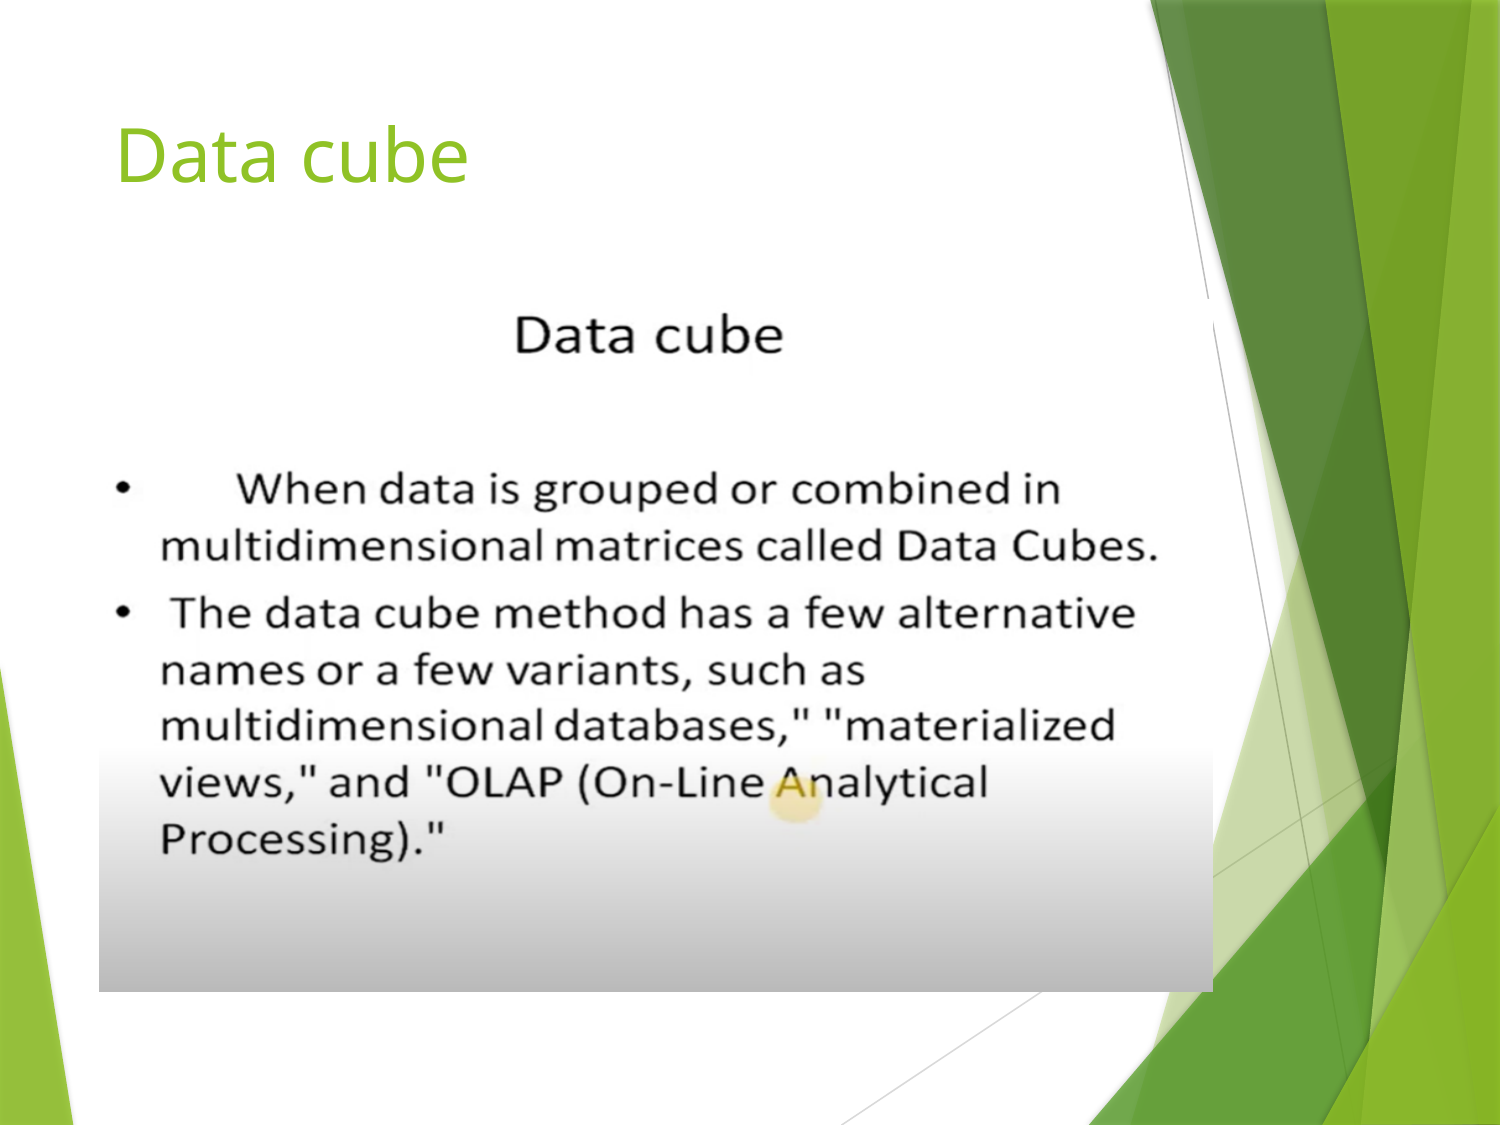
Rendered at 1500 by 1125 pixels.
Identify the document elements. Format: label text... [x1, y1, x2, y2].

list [99, 299, 1213, 992]
title Data cube [99, 99, 1142, 299]
